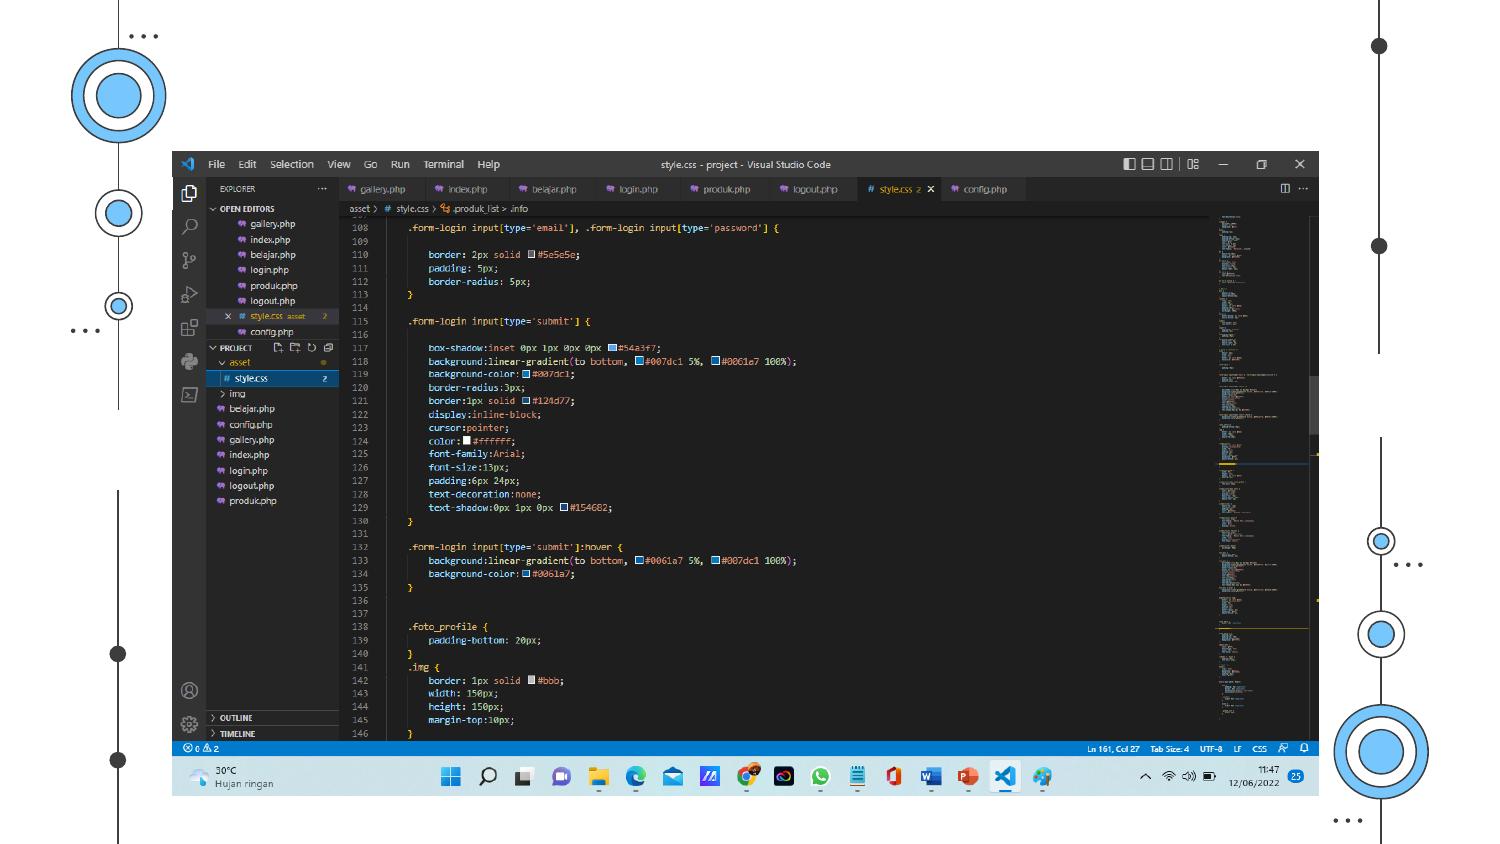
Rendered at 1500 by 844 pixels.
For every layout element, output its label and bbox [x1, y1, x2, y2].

picture [172, 151, 1319, 797]
